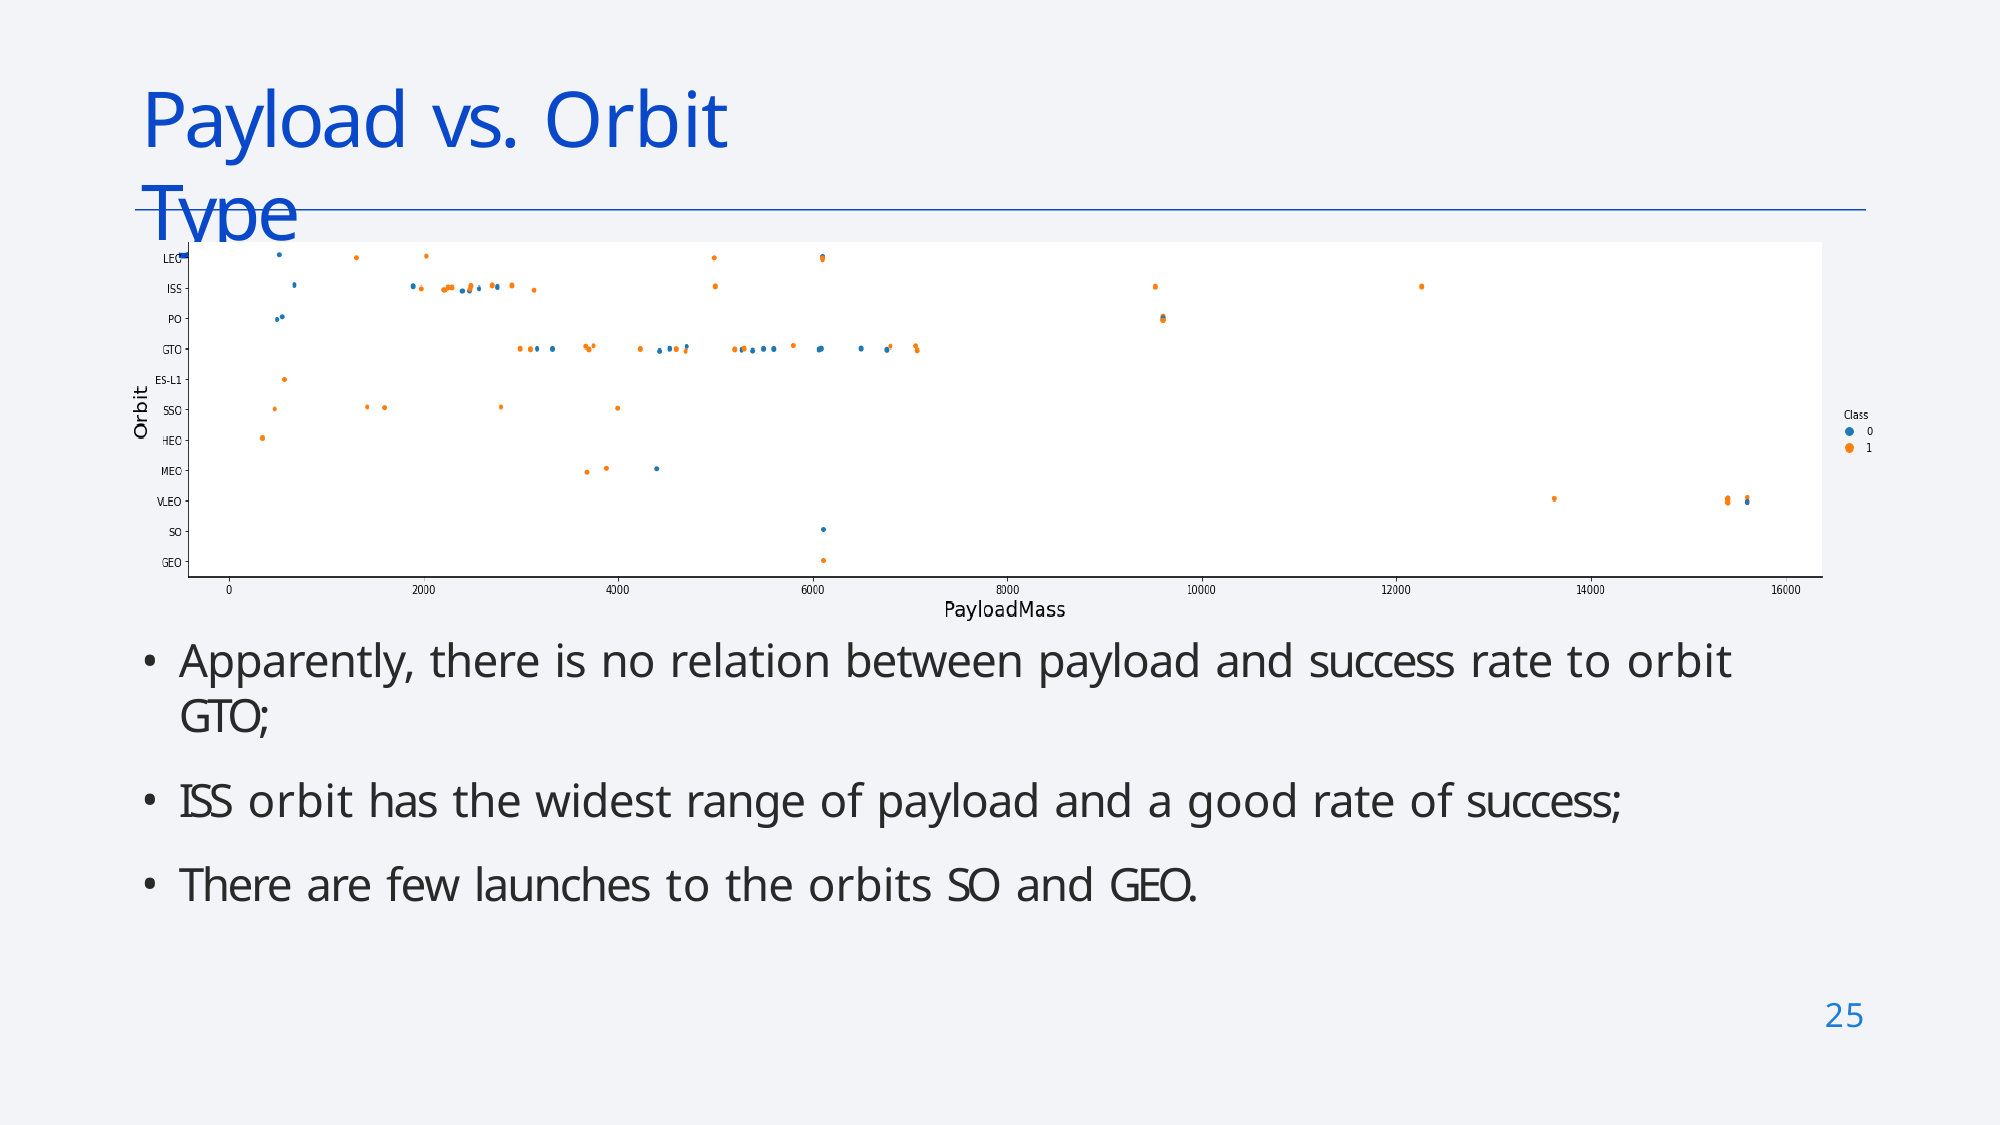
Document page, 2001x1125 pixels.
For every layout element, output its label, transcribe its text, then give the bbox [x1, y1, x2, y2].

picture [0, 0, 2000, 1125]
slide_number 25 [1818, 1001, 1872, 1125]
text_box Apparently, there is no relation between payload and success rate to orbit GTO; ISS orbit has the widest range of payload and a good rate of success; There are few launches to the orbits SO and GEO. [139, 639, 1741, 911]
title Payload vs. Orbit Type [139, 68, 884, 236]
